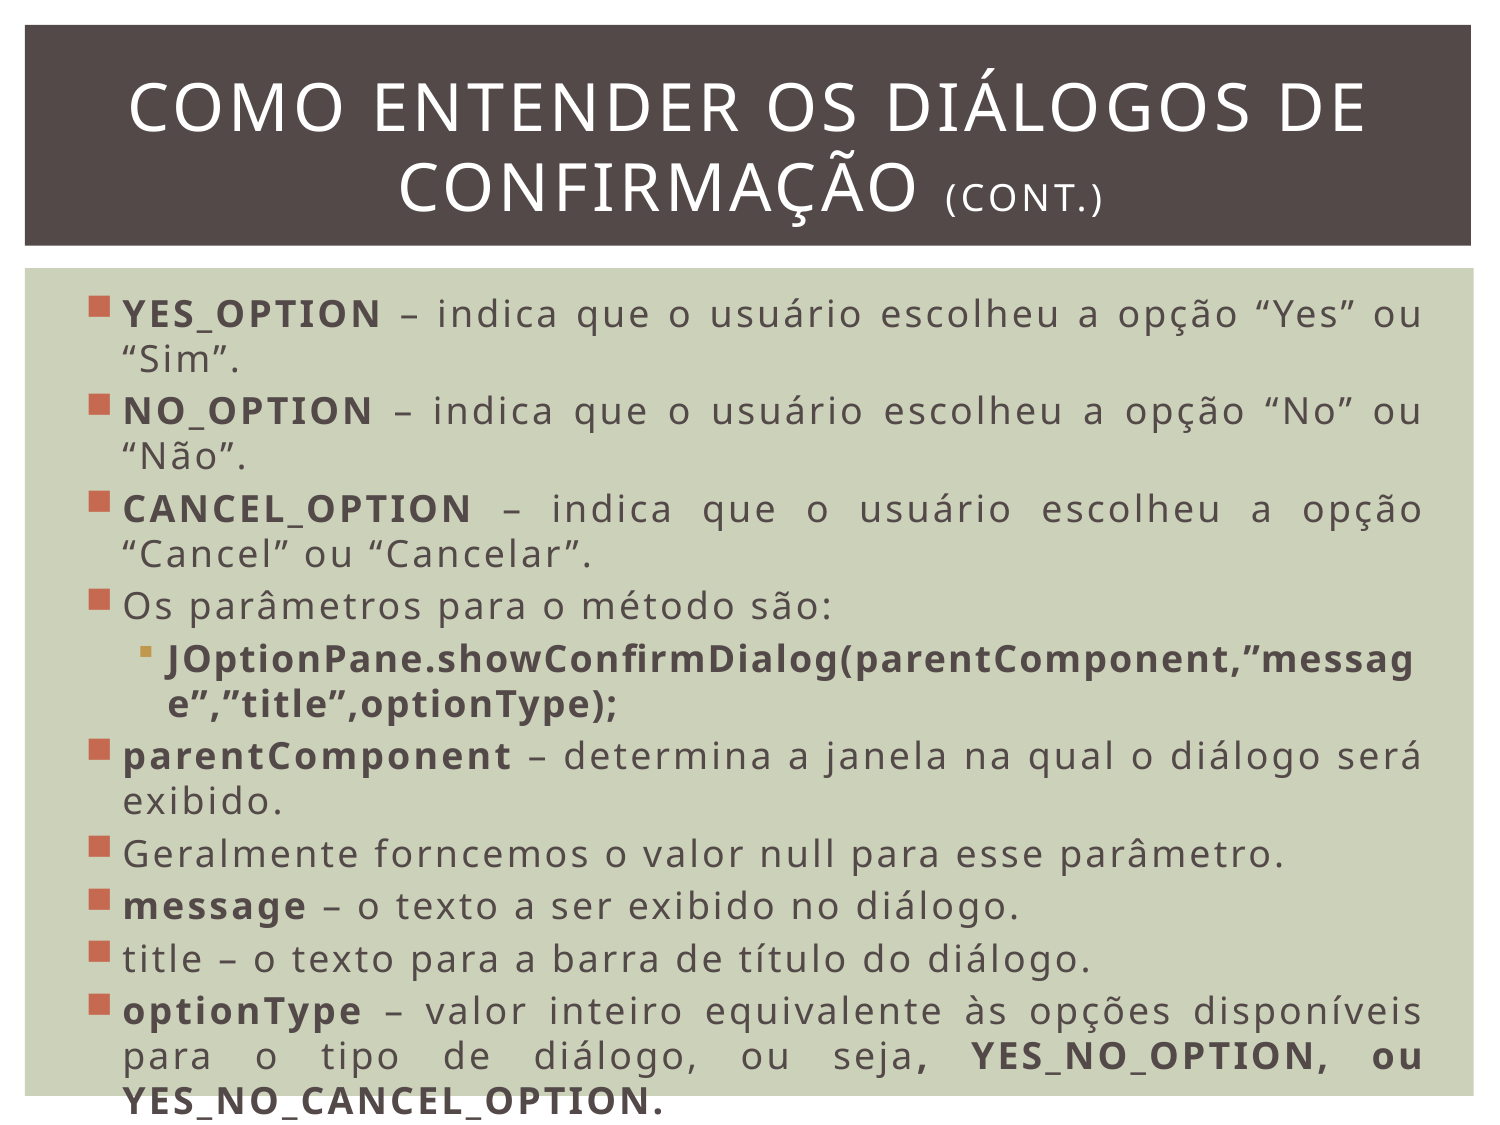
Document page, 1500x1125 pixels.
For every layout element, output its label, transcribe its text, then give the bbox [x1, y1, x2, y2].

list YES_OPTION – indica que o usuário escolheu a opção “Yes” ou “Sim”. NO_OPTION – indica que o usuário escolheu a opção “No” ou “Não”. CANCEL_OPTION – indica que o usuário escolheu a opção “Cancel” ou “Cancelar”. Os parâmetros para o método são: JOptionPane.showConfirmDialog(parentComponent,”message”,”title”,optionType); parentComponent – determina a janela na qual o diálogo será exibido. Geralmente forncemos o valor null para esse parâmetro. message – o texto a ser exibido no diálogo. title – o texto para a barra de título do diálogo. optionType – valor inteiro equivalente às opções disponíveis para o tipo de diálogo, ou seja, YES_NO_OPTION, ou YES_NO_CANCEL_OPTION. [62, 281, 1442, 1094]
title Como entender os diálogos de confirmação (cont.) [62, 58, 1438, 232]
